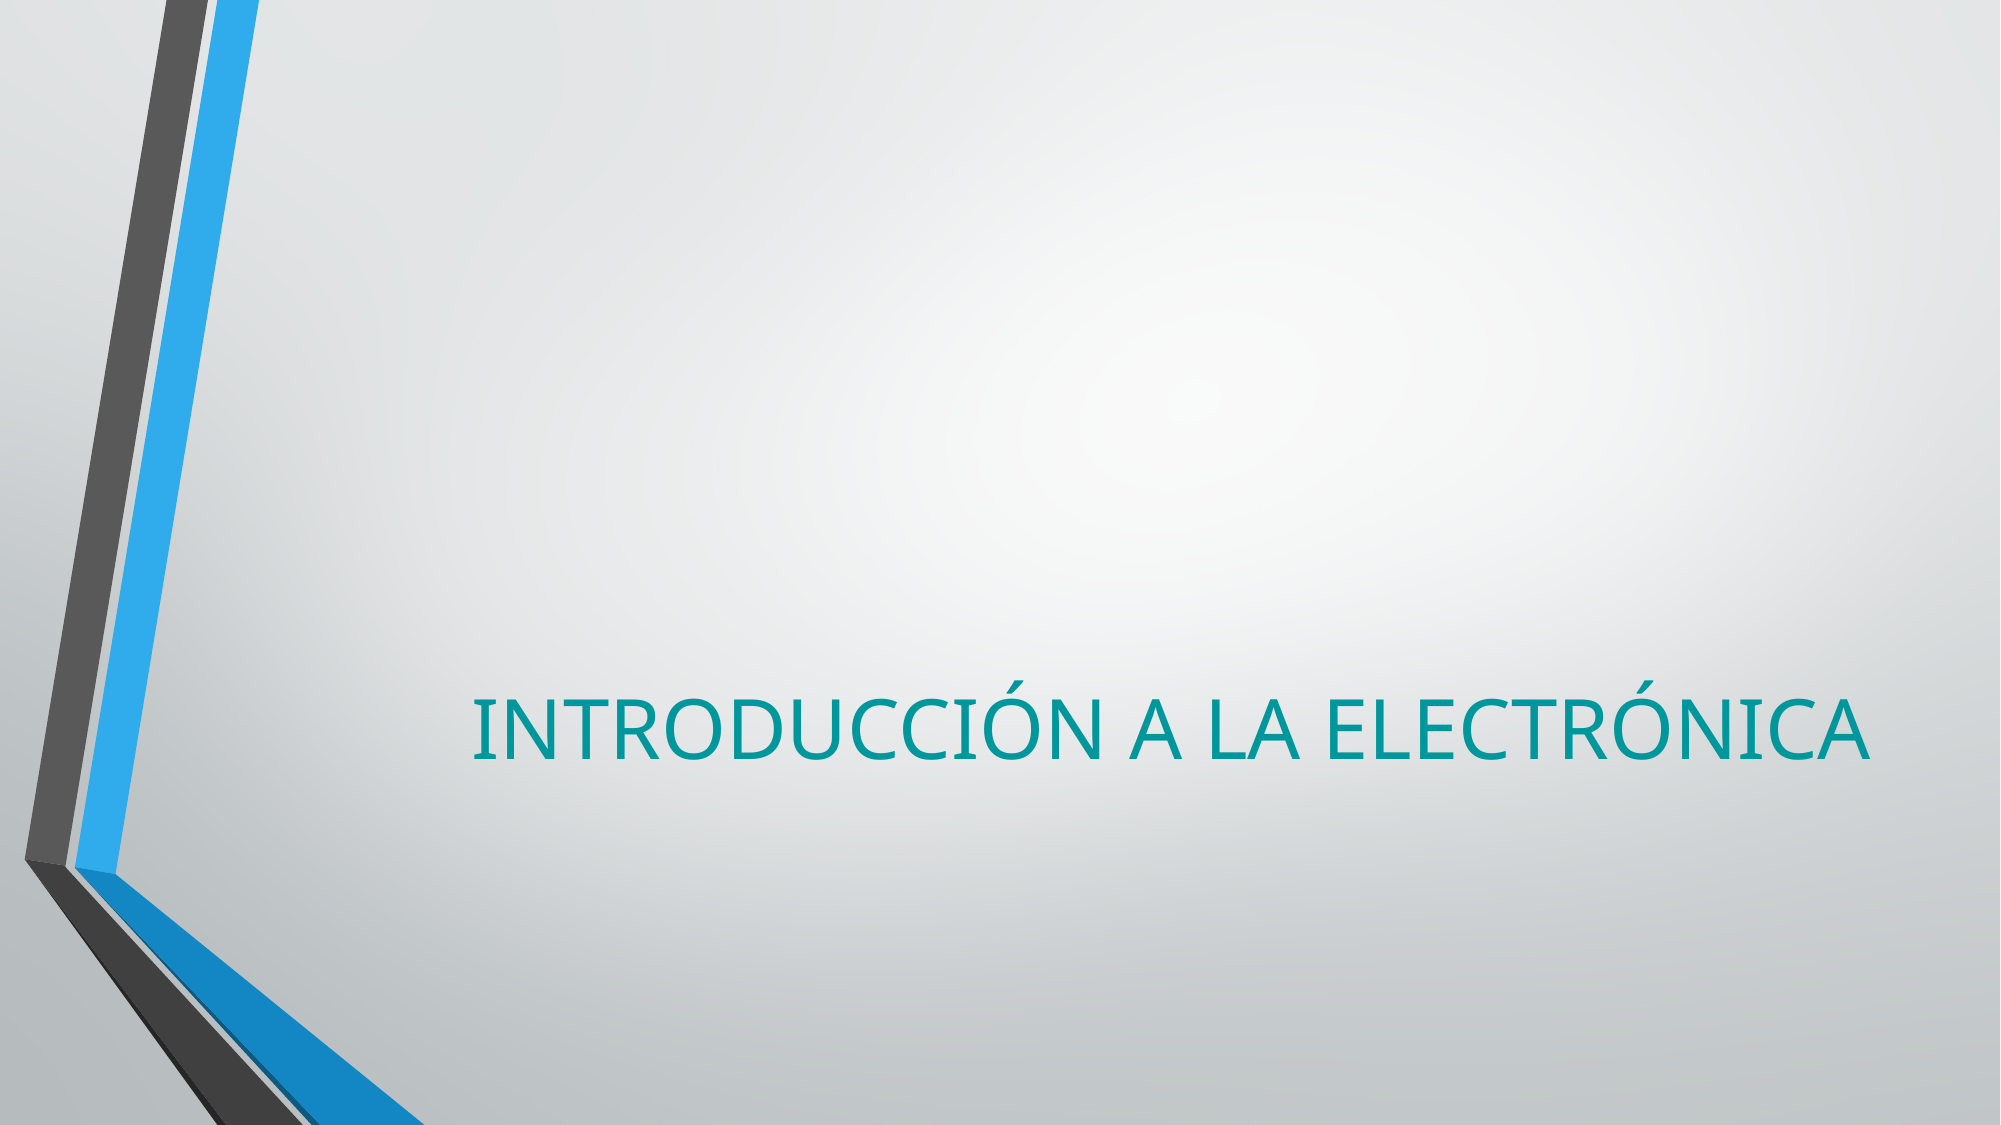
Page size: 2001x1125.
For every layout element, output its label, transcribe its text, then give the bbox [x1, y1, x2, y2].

title INTRODUCCIÓN A LA ELECTRÓNICA [421, 437, 1887, 784]
